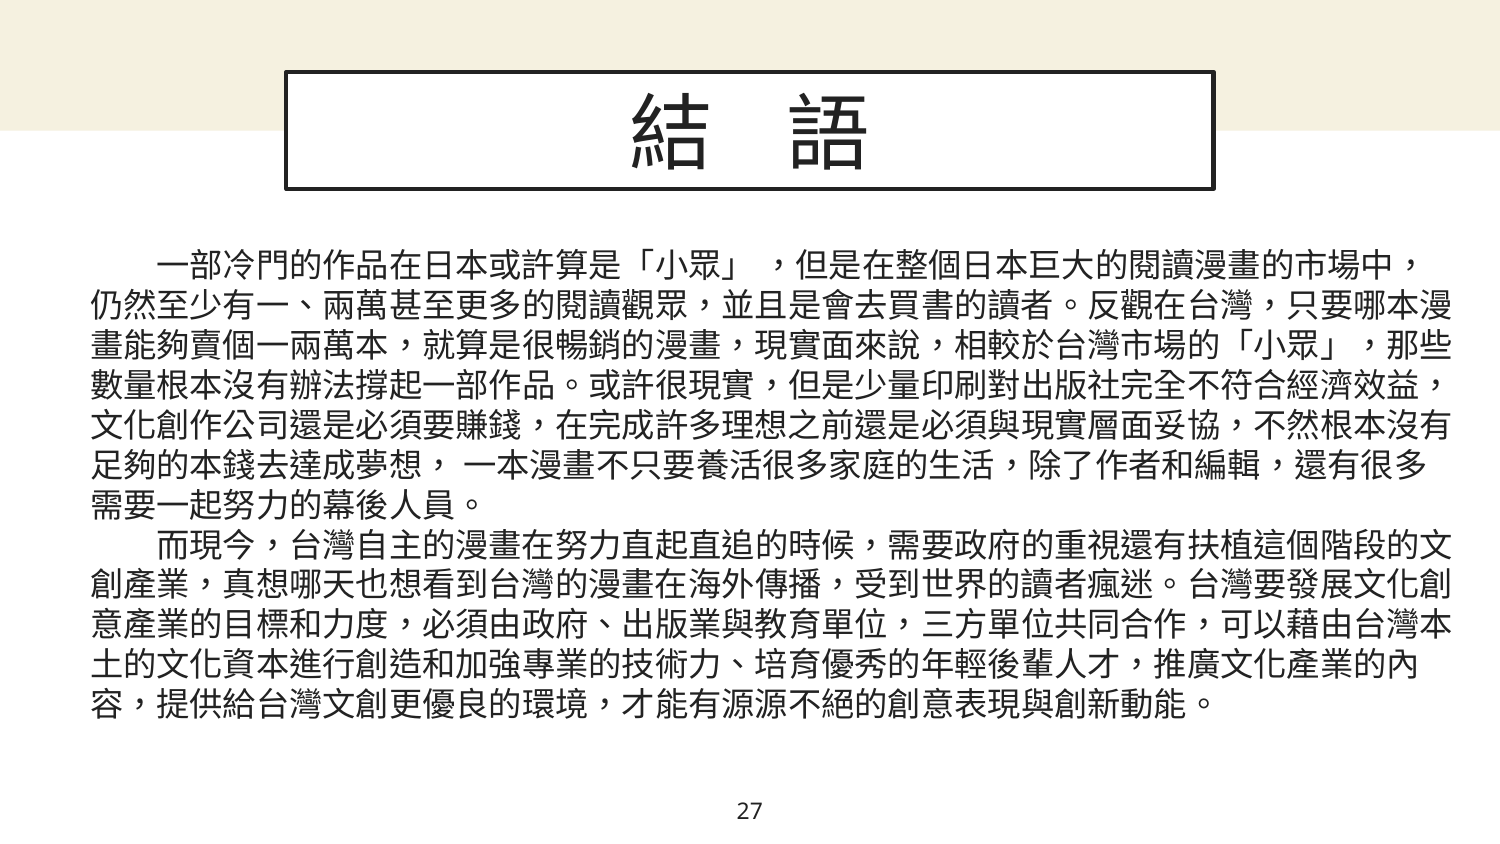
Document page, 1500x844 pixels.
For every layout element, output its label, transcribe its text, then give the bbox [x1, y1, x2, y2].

text_box 結 語 [284, 70, 1216, 191]
slide_number 27 [705, 781, 795, 832]
list 一部冷門的作品在日本或許算是「小眾」 ，但是在整個日本巨大的閱讀漫畫的市場中，仍然至少有一、兩萬甚至更多的閱讀觀眾，並且是會去買書的讀者。反觀在台灣，只要哪本漫畫能夠賣個一兩萬本，就算是很暢銷的漫畫，現實面來說，相較於台灣市場的「小眾」，那些數量根本沒有辦法撐起一部作品。或許很現實，但是少量印刷對出版社完全不符合經濟效益，文化創作公司還是必須要賺錢，在完成許多理想之前還是必須與現實層面妥協，不然根本沒有足夠的本錢去達成夢想， 一本漫畫不只要養活很多家庭的生活，除了作者和編輯，還有很多需要一起努力的幕後人員。 而現今，台灣自主的漫畫在努力直起直追的時候，需要政府的重視還有扶植這個階段的文創產業，真想哪天也想看到台灣的漫畫在海外傳播，受到世界的讀者瘋迷。台灣要發展文化創意產業的目標和力度，必須由政府、出版業與教育單位，三方單位共同合作，可以藉由台灣本土的文化資本進行創造和加強專業的技術力、培育優秀的年輕後輩人才，推廣文化產業的內容，提供給台灣文創更優良的環境，才能有源源不絕的創意表現與創新動能。 [75, 229, 1470, 808]
